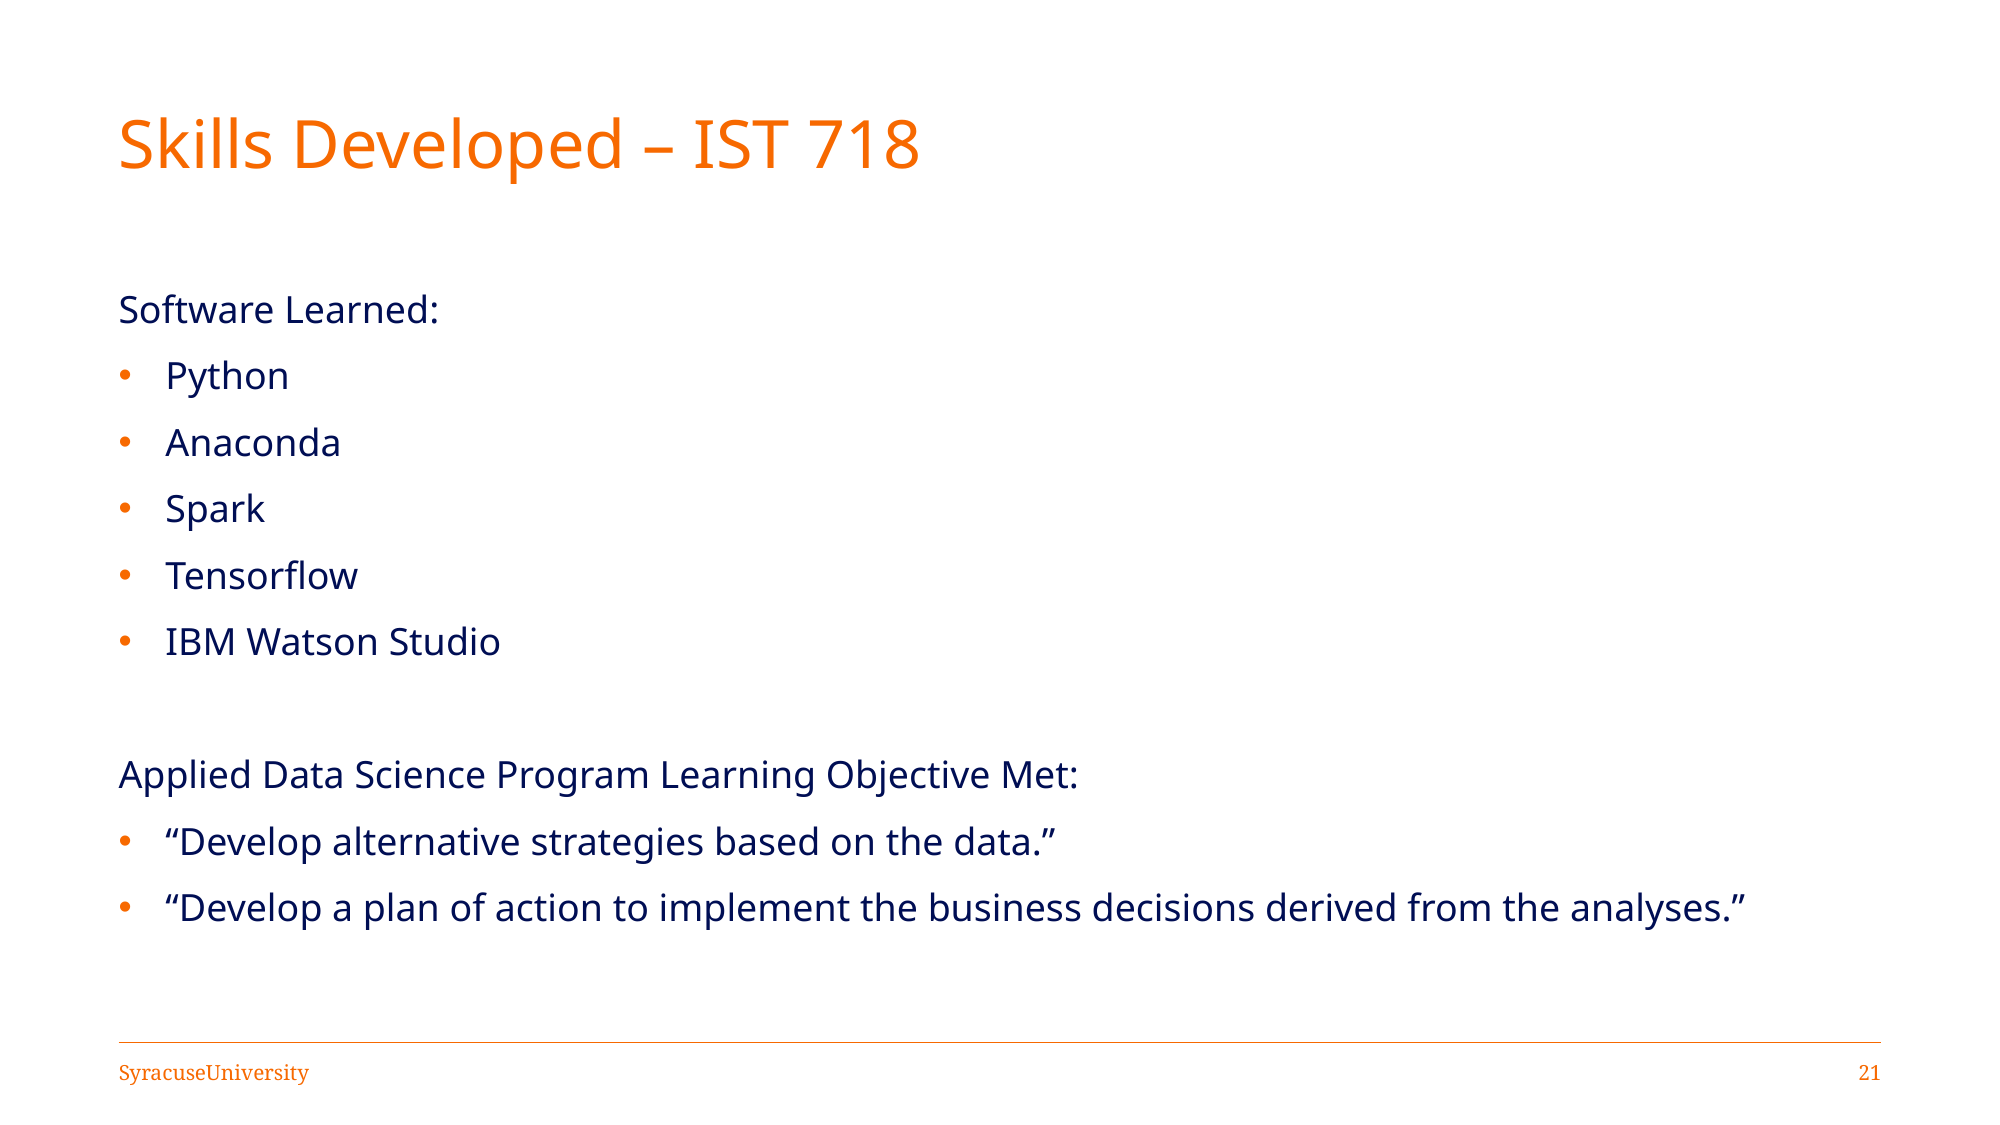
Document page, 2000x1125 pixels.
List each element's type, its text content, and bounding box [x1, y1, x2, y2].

list Software Learned: Python Anaconda Spark Tensorflow IBM Watson Studio Applied Data Science Program Learning Objective Met: “Develop alternative strategies based on the data.” “Develop a plan of action to implement the business decisions derived from the analyses.” [118, 276, 1881, 1015]
title Skills Developed – IST 718 [118, 110, 1882, 173]
